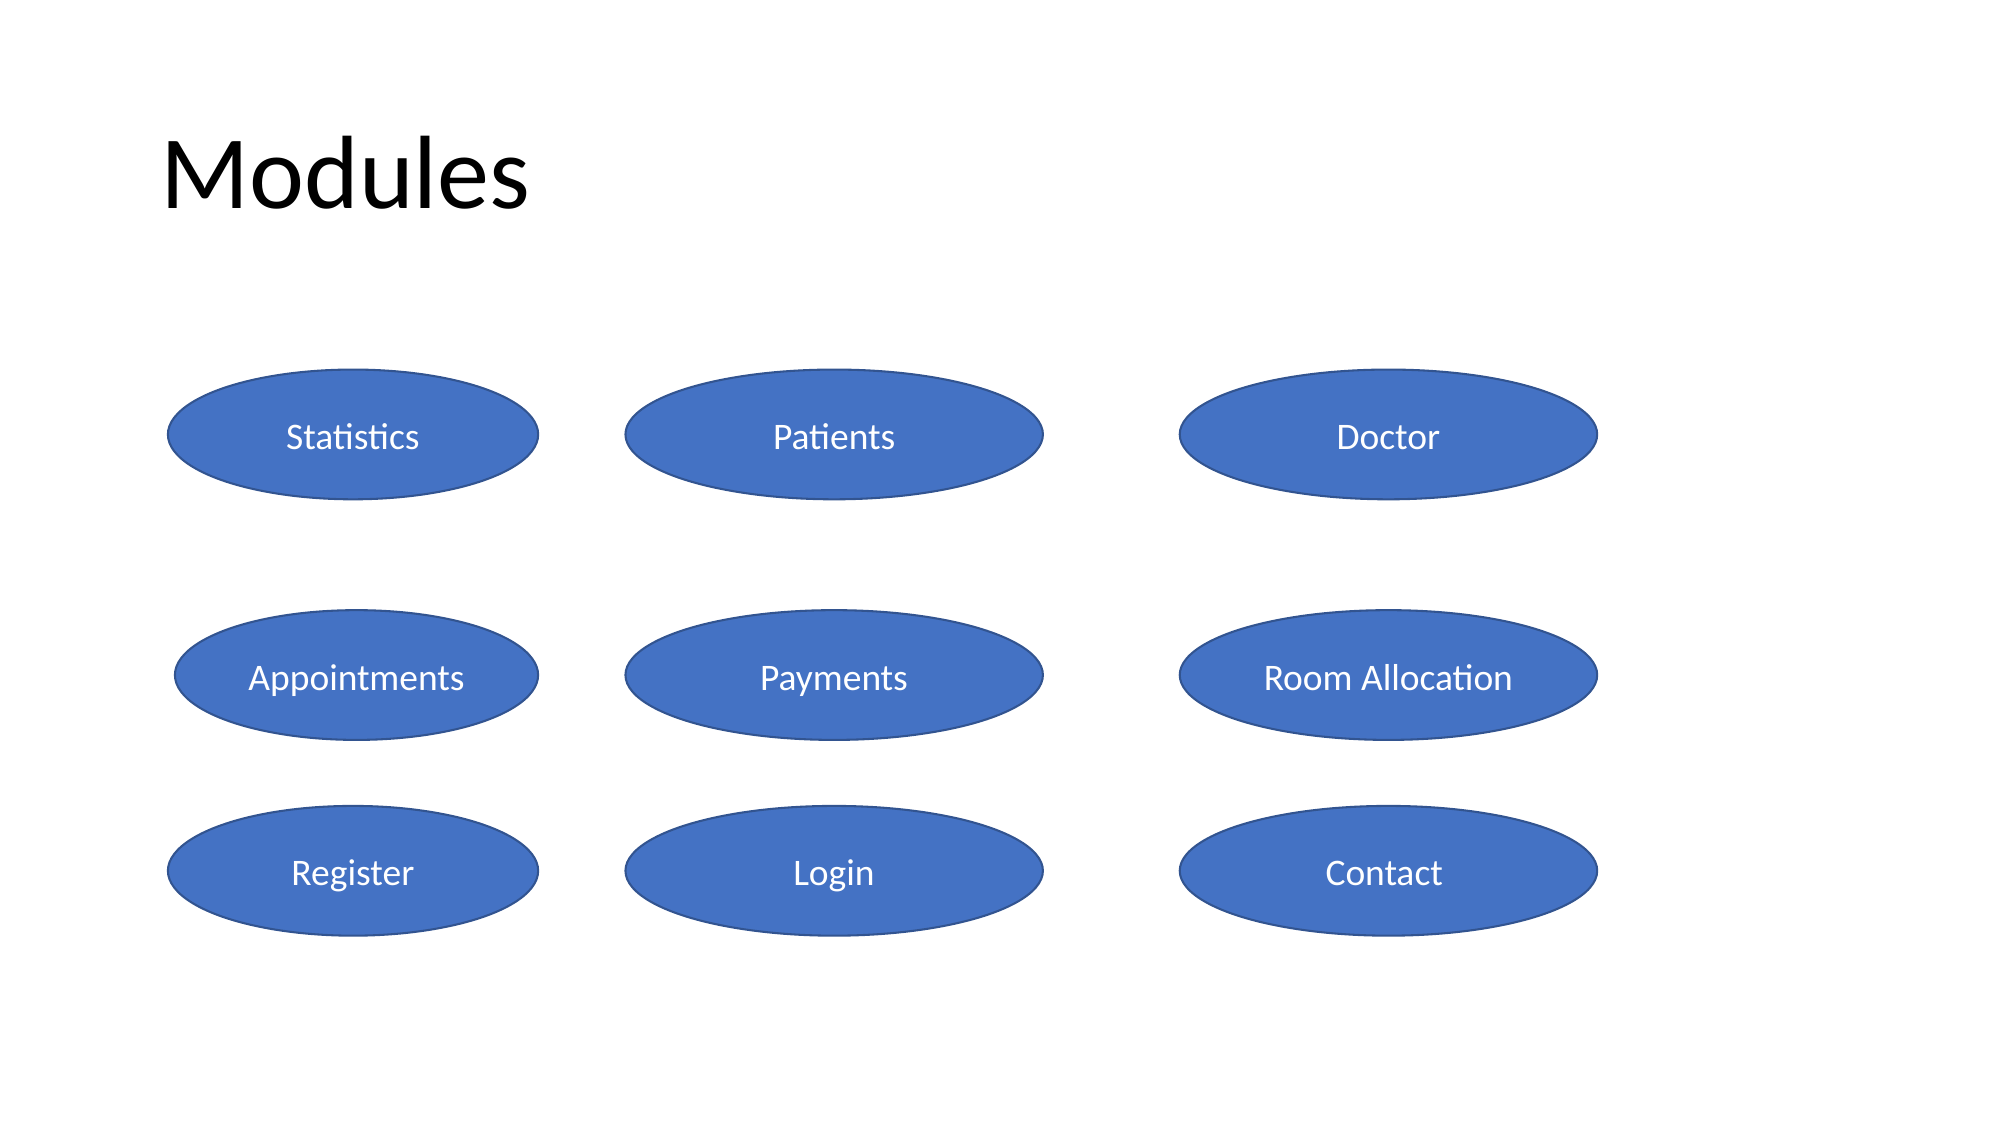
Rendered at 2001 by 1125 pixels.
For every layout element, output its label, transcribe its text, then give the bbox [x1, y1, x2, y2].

text_box Register [166, 804, 540, 937]
text_box Appointments [173, 609, 540, 741]
text_box Modules [145, 96, 615, 237]
text_box Statistics [166, 368, 540, 501]
text_box Doctor [1178, 368, 1599, 501]
text_box Room Allocation [1178, 609, 1599, 741]
text_box Payments [624, 609, 1044, 741]
text_box Login [624, 804, 1044, 937]
text_box Patients [624, 368, 1044, 501]
text_box Contact [1178, 804, 1599, 937]
